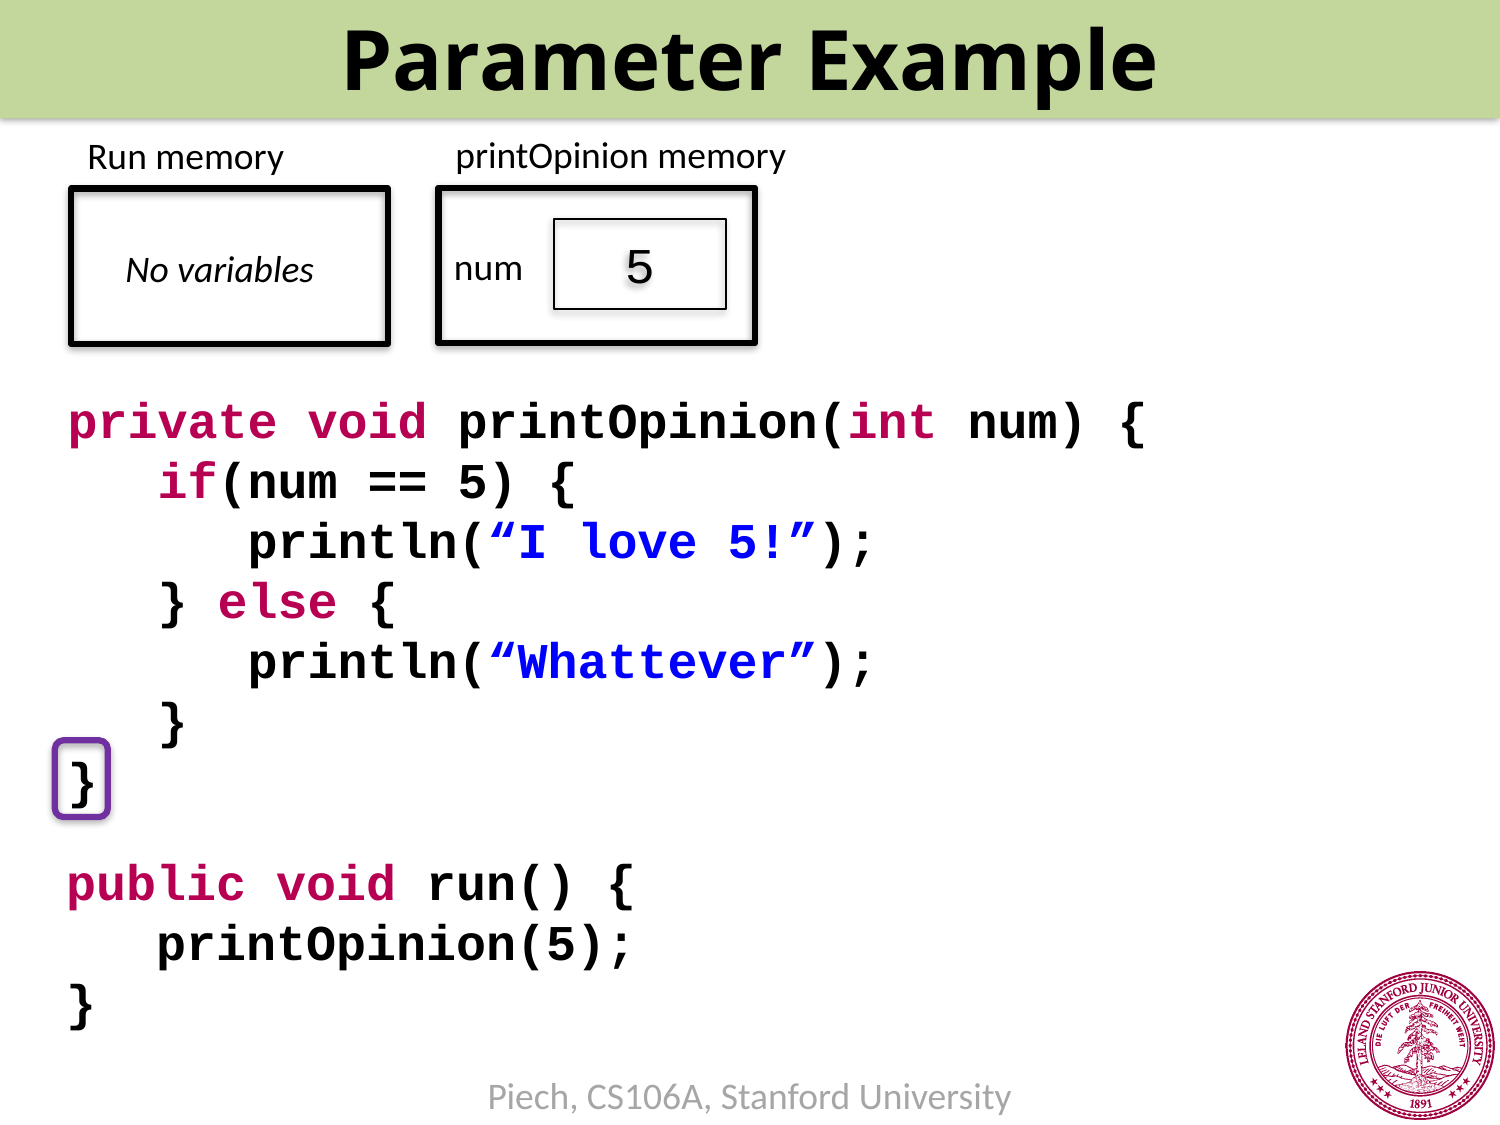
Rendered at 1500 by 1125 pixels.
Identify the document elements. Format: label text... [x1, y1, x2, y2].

text_box num [439, 235, 539, 296]
list private void printOpinion(int num) { if(num == 5) { println(“I love 5!”); } else { println(“Whattever”); } } [52, 200, 1451, 1030]
text_box [438, 187, 756, 344]
text_box public void run() { printOpinion(5); } [51, 843, 1450, 1035]
text_box No variables [110, 237, 338, 298]
text_box printOpinion memory [440, 123, 802, 184]
text_box [53, 739, 109, 818]
text_box [71, 188, 389, 345]
picture [1345, 971, 1495, 1120]
text_box 5 [553, 218, 727, 310]
text_box Parameter Example [0, 0, 1500, 122]
text_box Run memory [72, 124, 300, 185]
